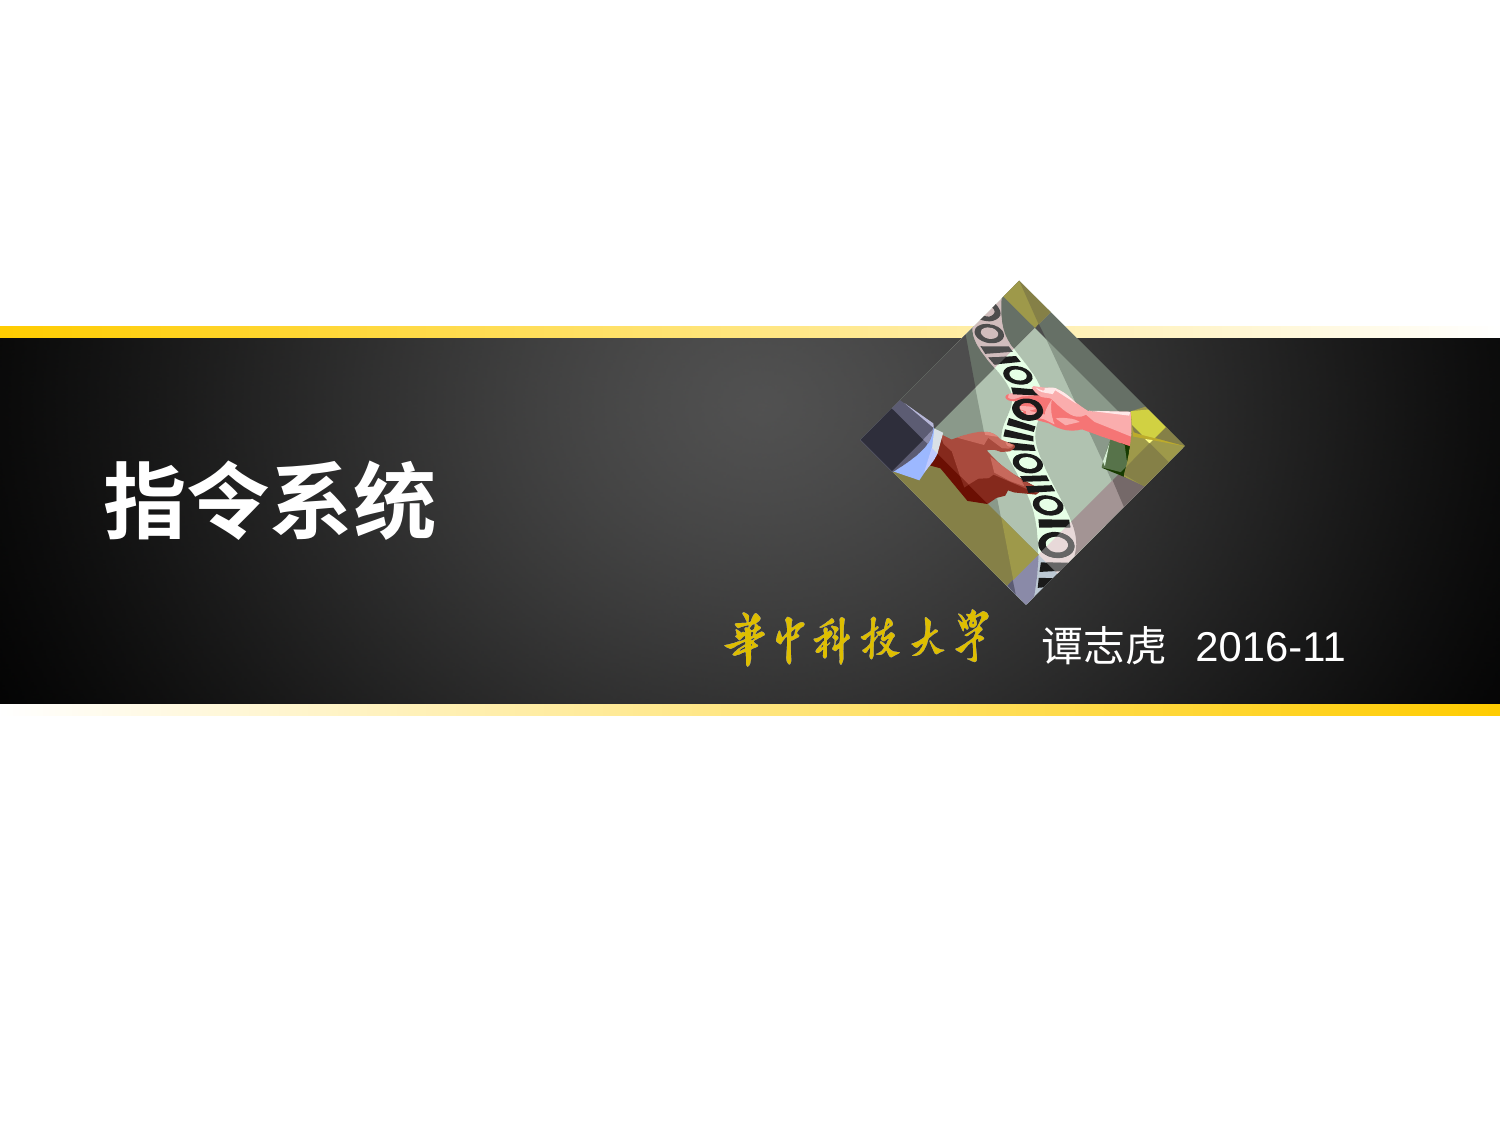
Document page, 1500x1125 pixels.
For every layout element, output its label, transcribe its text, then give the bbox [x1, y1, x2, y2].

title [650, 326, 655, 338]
table_cell Reg [738, 326, 744, 338]
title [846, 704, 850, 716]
text_box 谭志虎 2016-11 [1026, 597, 1376, 681]
table_cell Reg [757, 704, 762, 716]
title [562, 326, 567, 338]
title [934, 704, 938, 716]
picture [0, 328, 1500, 704]
text_box 指令系统 [1, 456, 899, 542]
